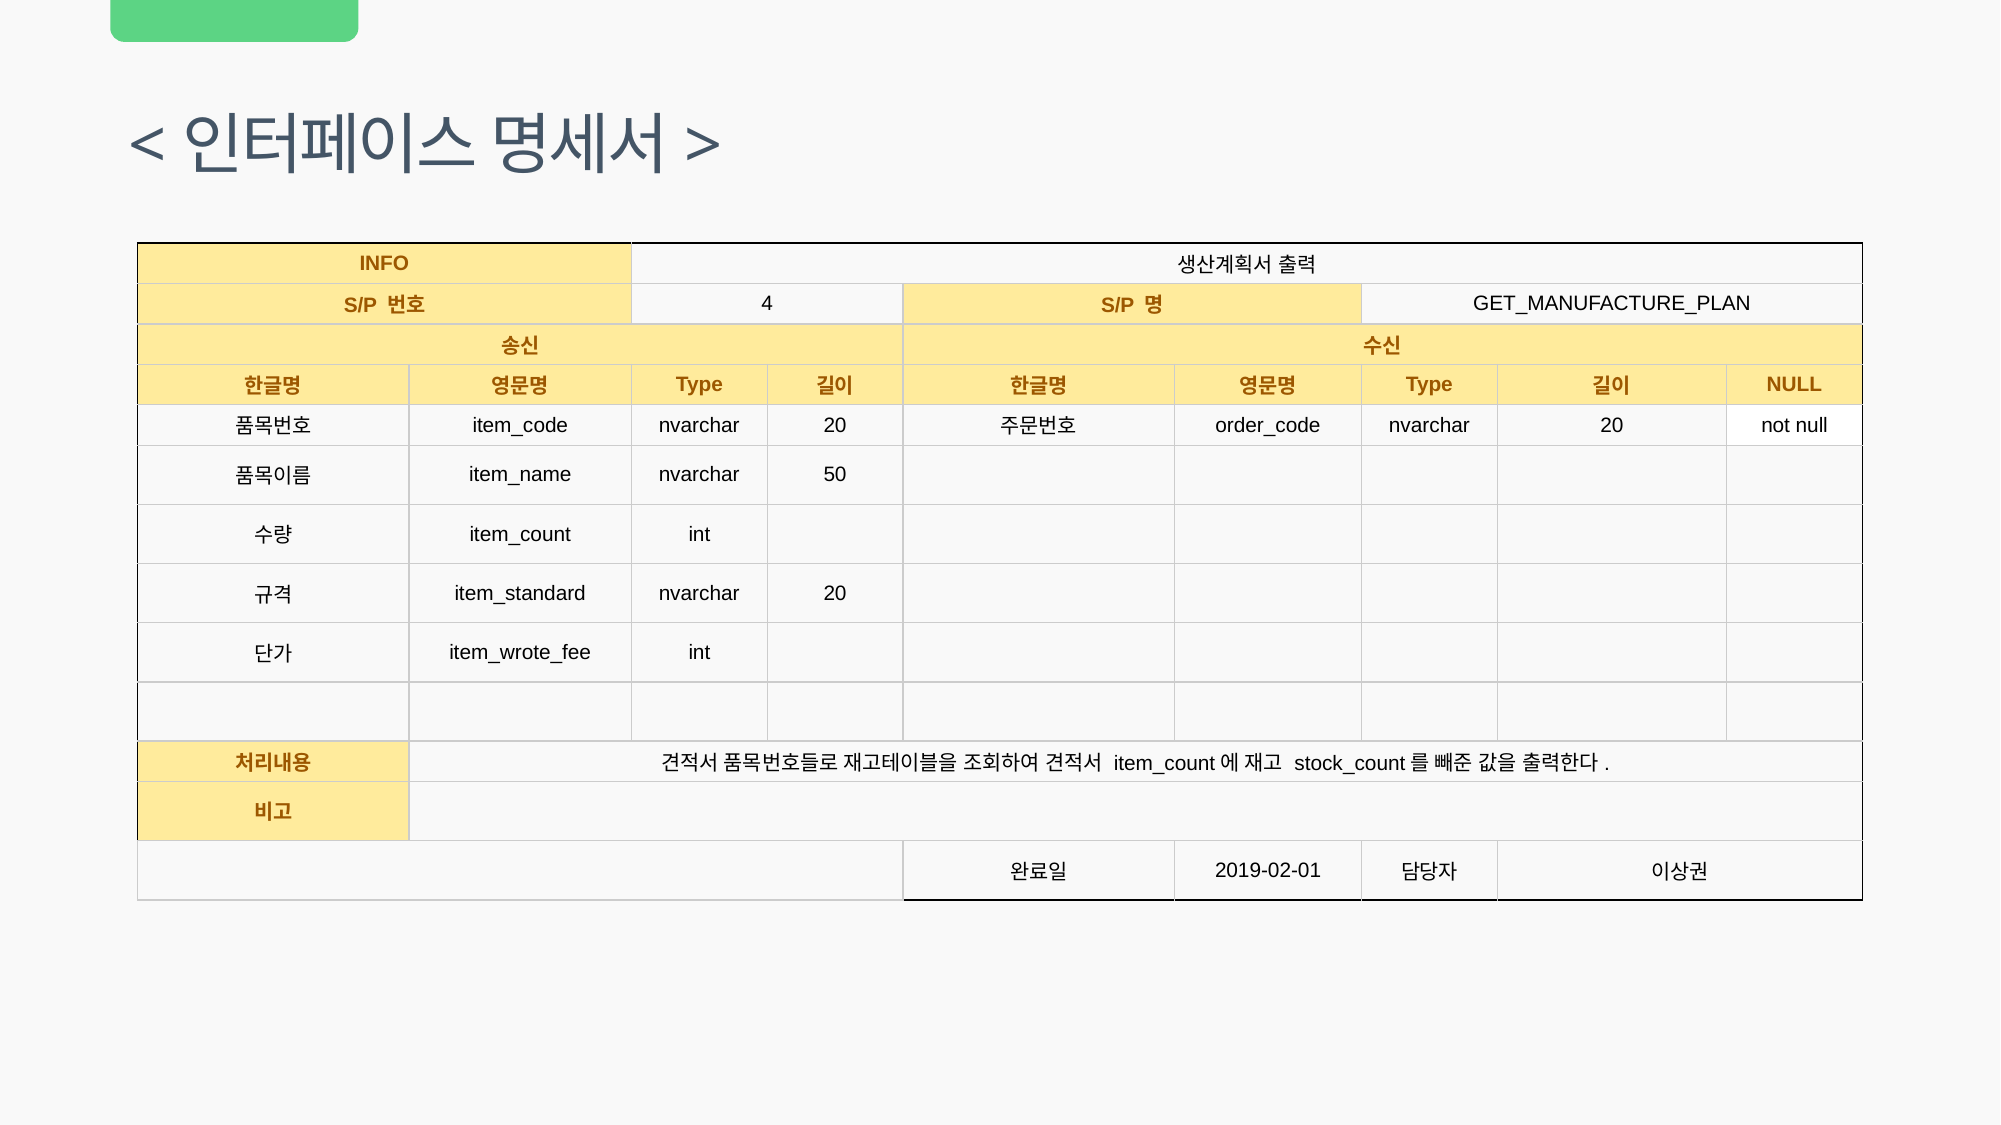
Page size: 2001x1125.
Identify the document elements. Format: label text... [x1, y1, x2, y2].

text_box [109, 0, 360, 43]
table_cell S/P 번호 [138, 284, 631, 323]
table_cell [904, 446, 1174, 504]
table_cell nvarchar [632, 446, 767, 504]
table_cell 길이 [768, 365, 902, 404]
text_box <인터페이스 명세서> [110, 94, 742, 190]
table_cell [632, 683, 767, 740]
table_cell 품목번호 [138, 405, 408, 445]
table_cell item_standard [410, 564, 631, 622]
table_cell item_count [410, 505, 631, 563]
table_cell [768, 683, 902, 740]
table_cell 영문명 [1175, 365, 1361, 404]
table_cell 50 [768, 446, 902, 504]
table_cell S/P 명 [904, 284, 1361, 323]
table_cell [1362, 505, 1497, 563]
table_cell [904, 623, 1174, 681]
table_cell [410, 683, 631, 740]
table_cell 4 [632, 284, 902, 323]
table_cell 완료일 [904, 841, 1174, 899]
table_cell [904, 505, 1174, 563]
table_cell [1727, 564, 1862, 622]
table_cell [1498, 683, 1726, 740]
table_header 생산계획서 출력 [632, 244, 1862, 283]
table_cell [768, 505, 902, 563]
table_cell [1175, 564, 1361, 622]
table_cell nvarchar [632, 564, 767, 622]
table_cell not null [1727, 405, 1862, 445]
table_cell 품목이름 [138, 446, 408, 504]
table_cell [1175, 683, 1361, 740]
table_cell item_code [410, 405, 631, 445]
table_header INFO [138, 244, 631, 283]
table_cell 비고 [138, 782, 408, 840]
table_cell [1175, 623, 1361, 681]
table_cell item_wrote_fee [410, 623, 631, 681]
table_cell 처리내용 [138, 742, 408, 781]
table_cell Type [632, 365, 767, 404]
table_cell [1727, 683, 1862, 740]
table_cell 20 [768, 564, 902, 622]
table_cell [1727, 446, 1862, 504]
table_cell [1727, 623, 1862, 681]
table_cell int [632, 505, 767, 563]
table_cell GET_MANUFACTURE_PLAN [1362, 284, 1862, 323]
table_cell 영문명 [410, 365, 631, 404]
table_cell 주문번호 [904, 405, 1174, 445]
table_cell 견적서 품목번호들로 재고테이블을 조회하여 견적서 item_count에 재고 stock_count를 빼준 값을 출력한다. [410, 742, 1862, 781]
table_cell Type [1362, 365, 1497, 404]
table_cell order_code [1175, 405, 1361, 445]
table_cell 20 [1498, 405, 1726, 445]
table_cell [410, 782, 1862, 840]
table_cell [1362, 683, 1497, 740]
table_cell 2019-02-01 [1175, 841, 1361, 899]
table_cell 수신 [904, 325, 1862, 364]
table_cell 20 [768, 405, 902, 445]
table_cell 규격 [138, 564, 408, 622]
table_cell item_name [410, 446, 631, 504]
table_cell [1498, 564, 1726, 622]
table_cell 한글명 [904, 365, 1174, 404]
table_cell [1175, 505, 1361, 563]
table_cell [1727, 505, 1862, 563]
table_cell 길이 [1498, 365, 1726, 404]
table_cell 담당자 [1362, 841, 1497, 899]
table_cell [1362, 623, 1497, 681]
table_cell [904, 564, 1174, 622]
table_cell [904, 683, 1174, 740]
table_cell NULL [1727, 365, 1862, 404]
table_cell [1498, 505, 1726, 563]
table_cell [1498, 446, 1726, 504]
table_cell [1362, 564, 1497, 622]
table_cell [1175, 446, 1361, 504]
table_cell [138, 683, 408, 740]
table_cell 단가 [138, 623, 408, 681]
table_cell [1498, 623, 1726, 681]
table_cell [768, 623, 902, 681]
table_cell int [632, 623, 767, 681]
table_cell 한글명 [138, 365, 408, 404]
table_cell [138, 841, 902, 899]
table_cell 수량 [138, 505, 408, 563]
table_cell 이상권 [1498, 841, 1862, 899]
table_cell 송신 [138, 325, 902, 364]
table_cell nvarchar [632, 405, 767, 445]
table_cell nvarchar [1362, 405, 1497, 445]
table_cell [1362, 446, 1497, 504]
